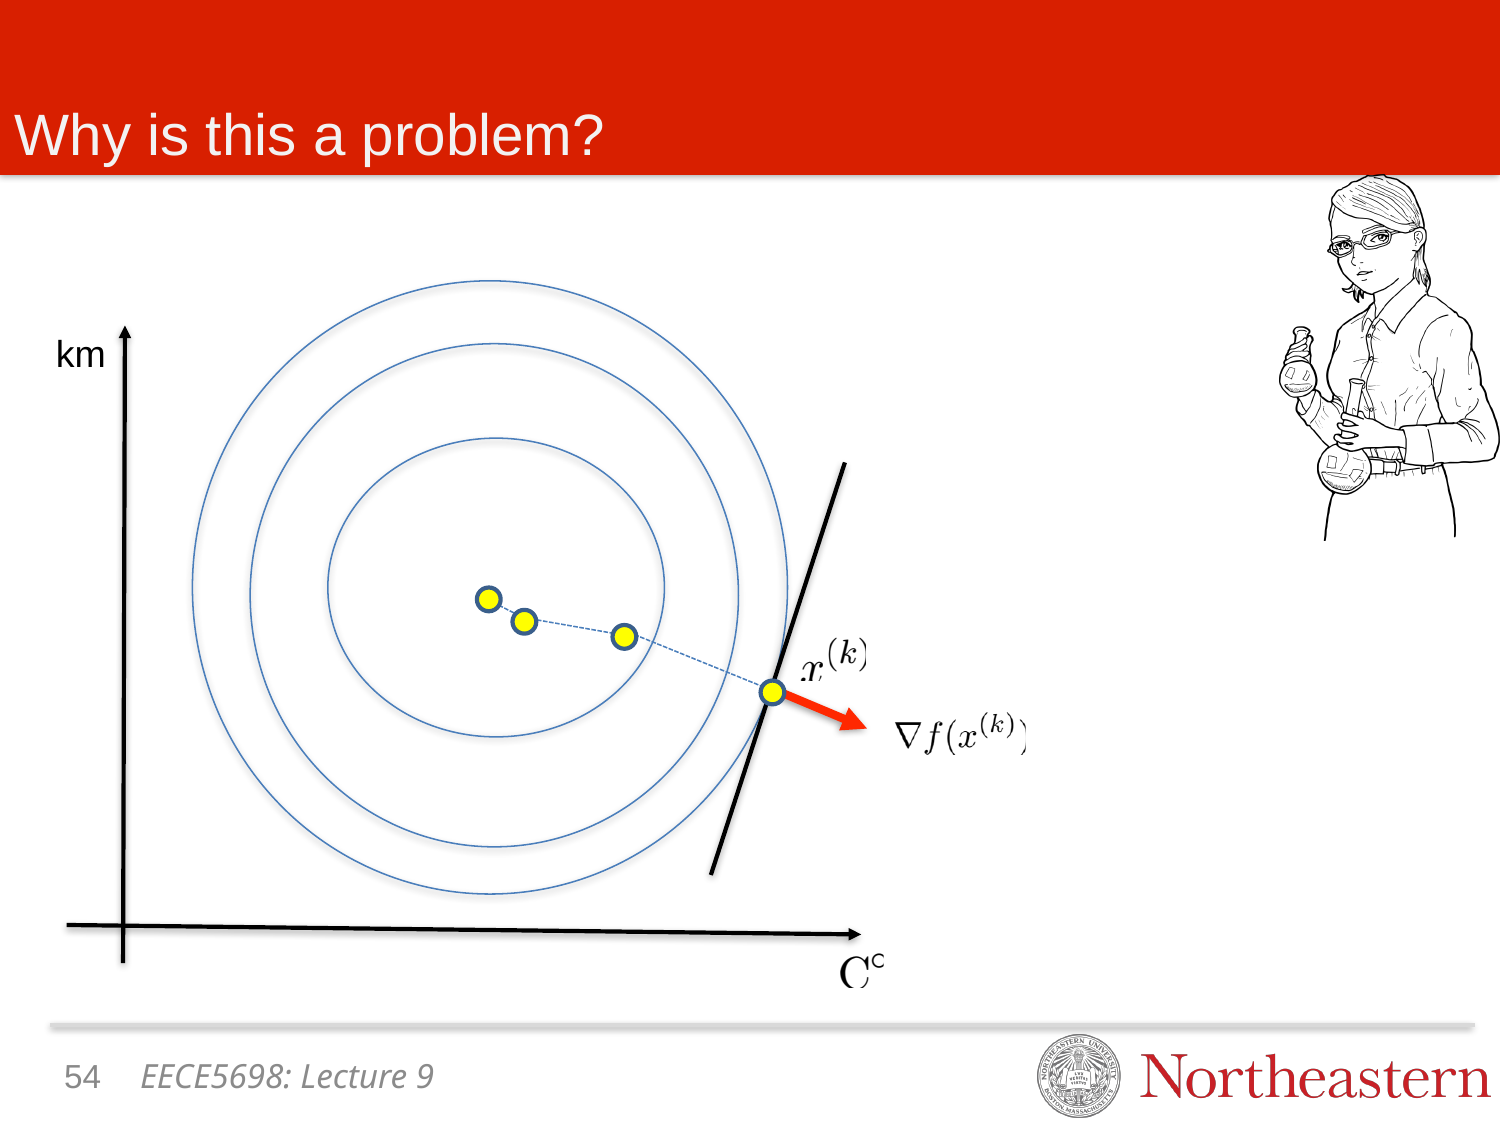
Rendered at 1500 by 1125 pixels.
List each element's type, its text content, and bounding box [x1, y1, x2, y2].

picture [1279, 174, 1500, 541]
picture [839, 951, 884, 988]
picture [1037, 1034, 1491, 1118]
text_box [122, 325, 126, 923]
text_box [476, 462, 1026, 876]
text_box km [41, 322, 146, 383]
footer EECE5698: Lecture 9 [125, 1045, 1029, 1105]
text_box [192, 280, 788, 895]
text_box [66, 924, 862, 935]
title Why is this a problem? [0, 0, 1500, 175]
slide_number 53 [41, 1045, 117, 1105]
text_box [122, 944, 126, 964]
